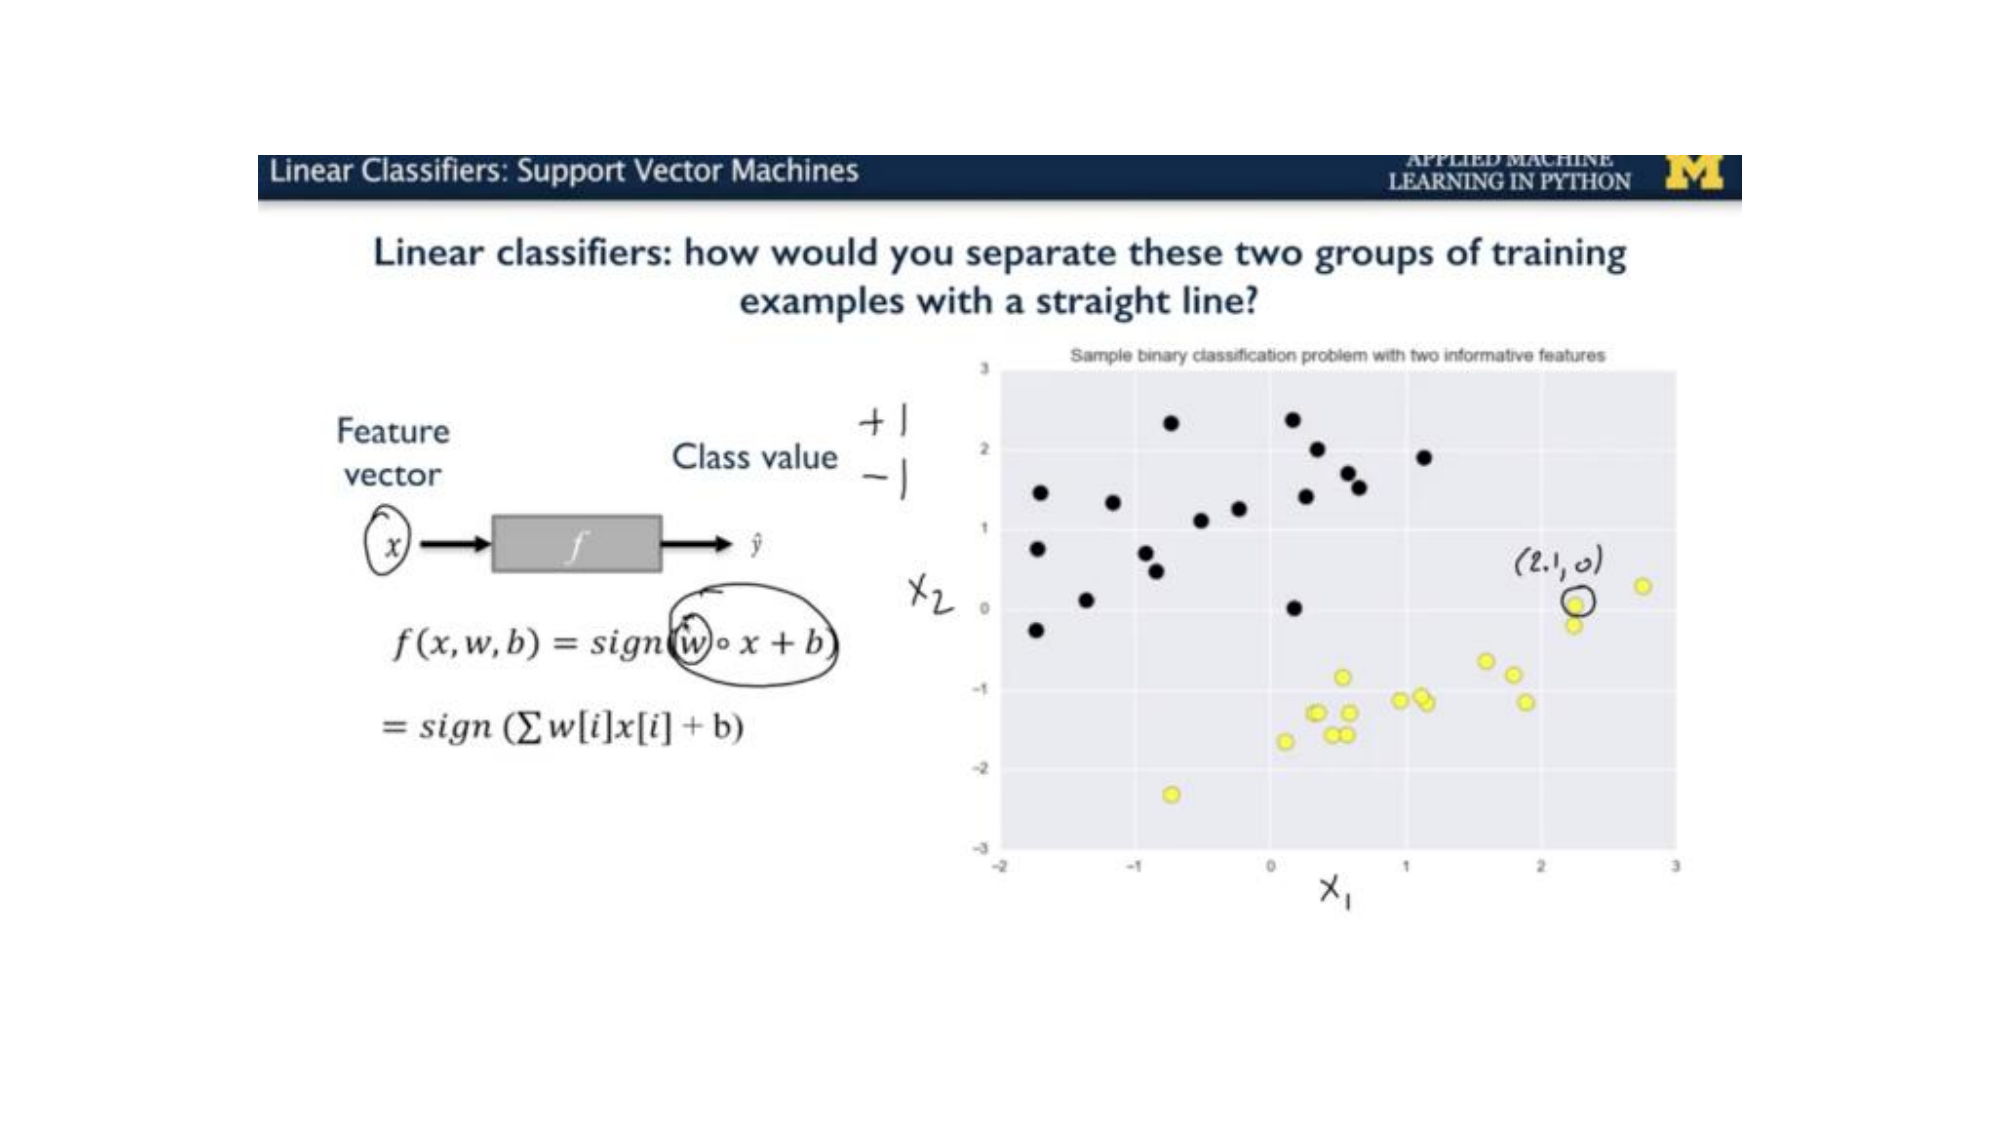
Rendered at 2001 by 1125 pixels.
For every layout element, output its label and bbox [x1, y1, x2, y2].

picture [258, 155, 1742, 970]
